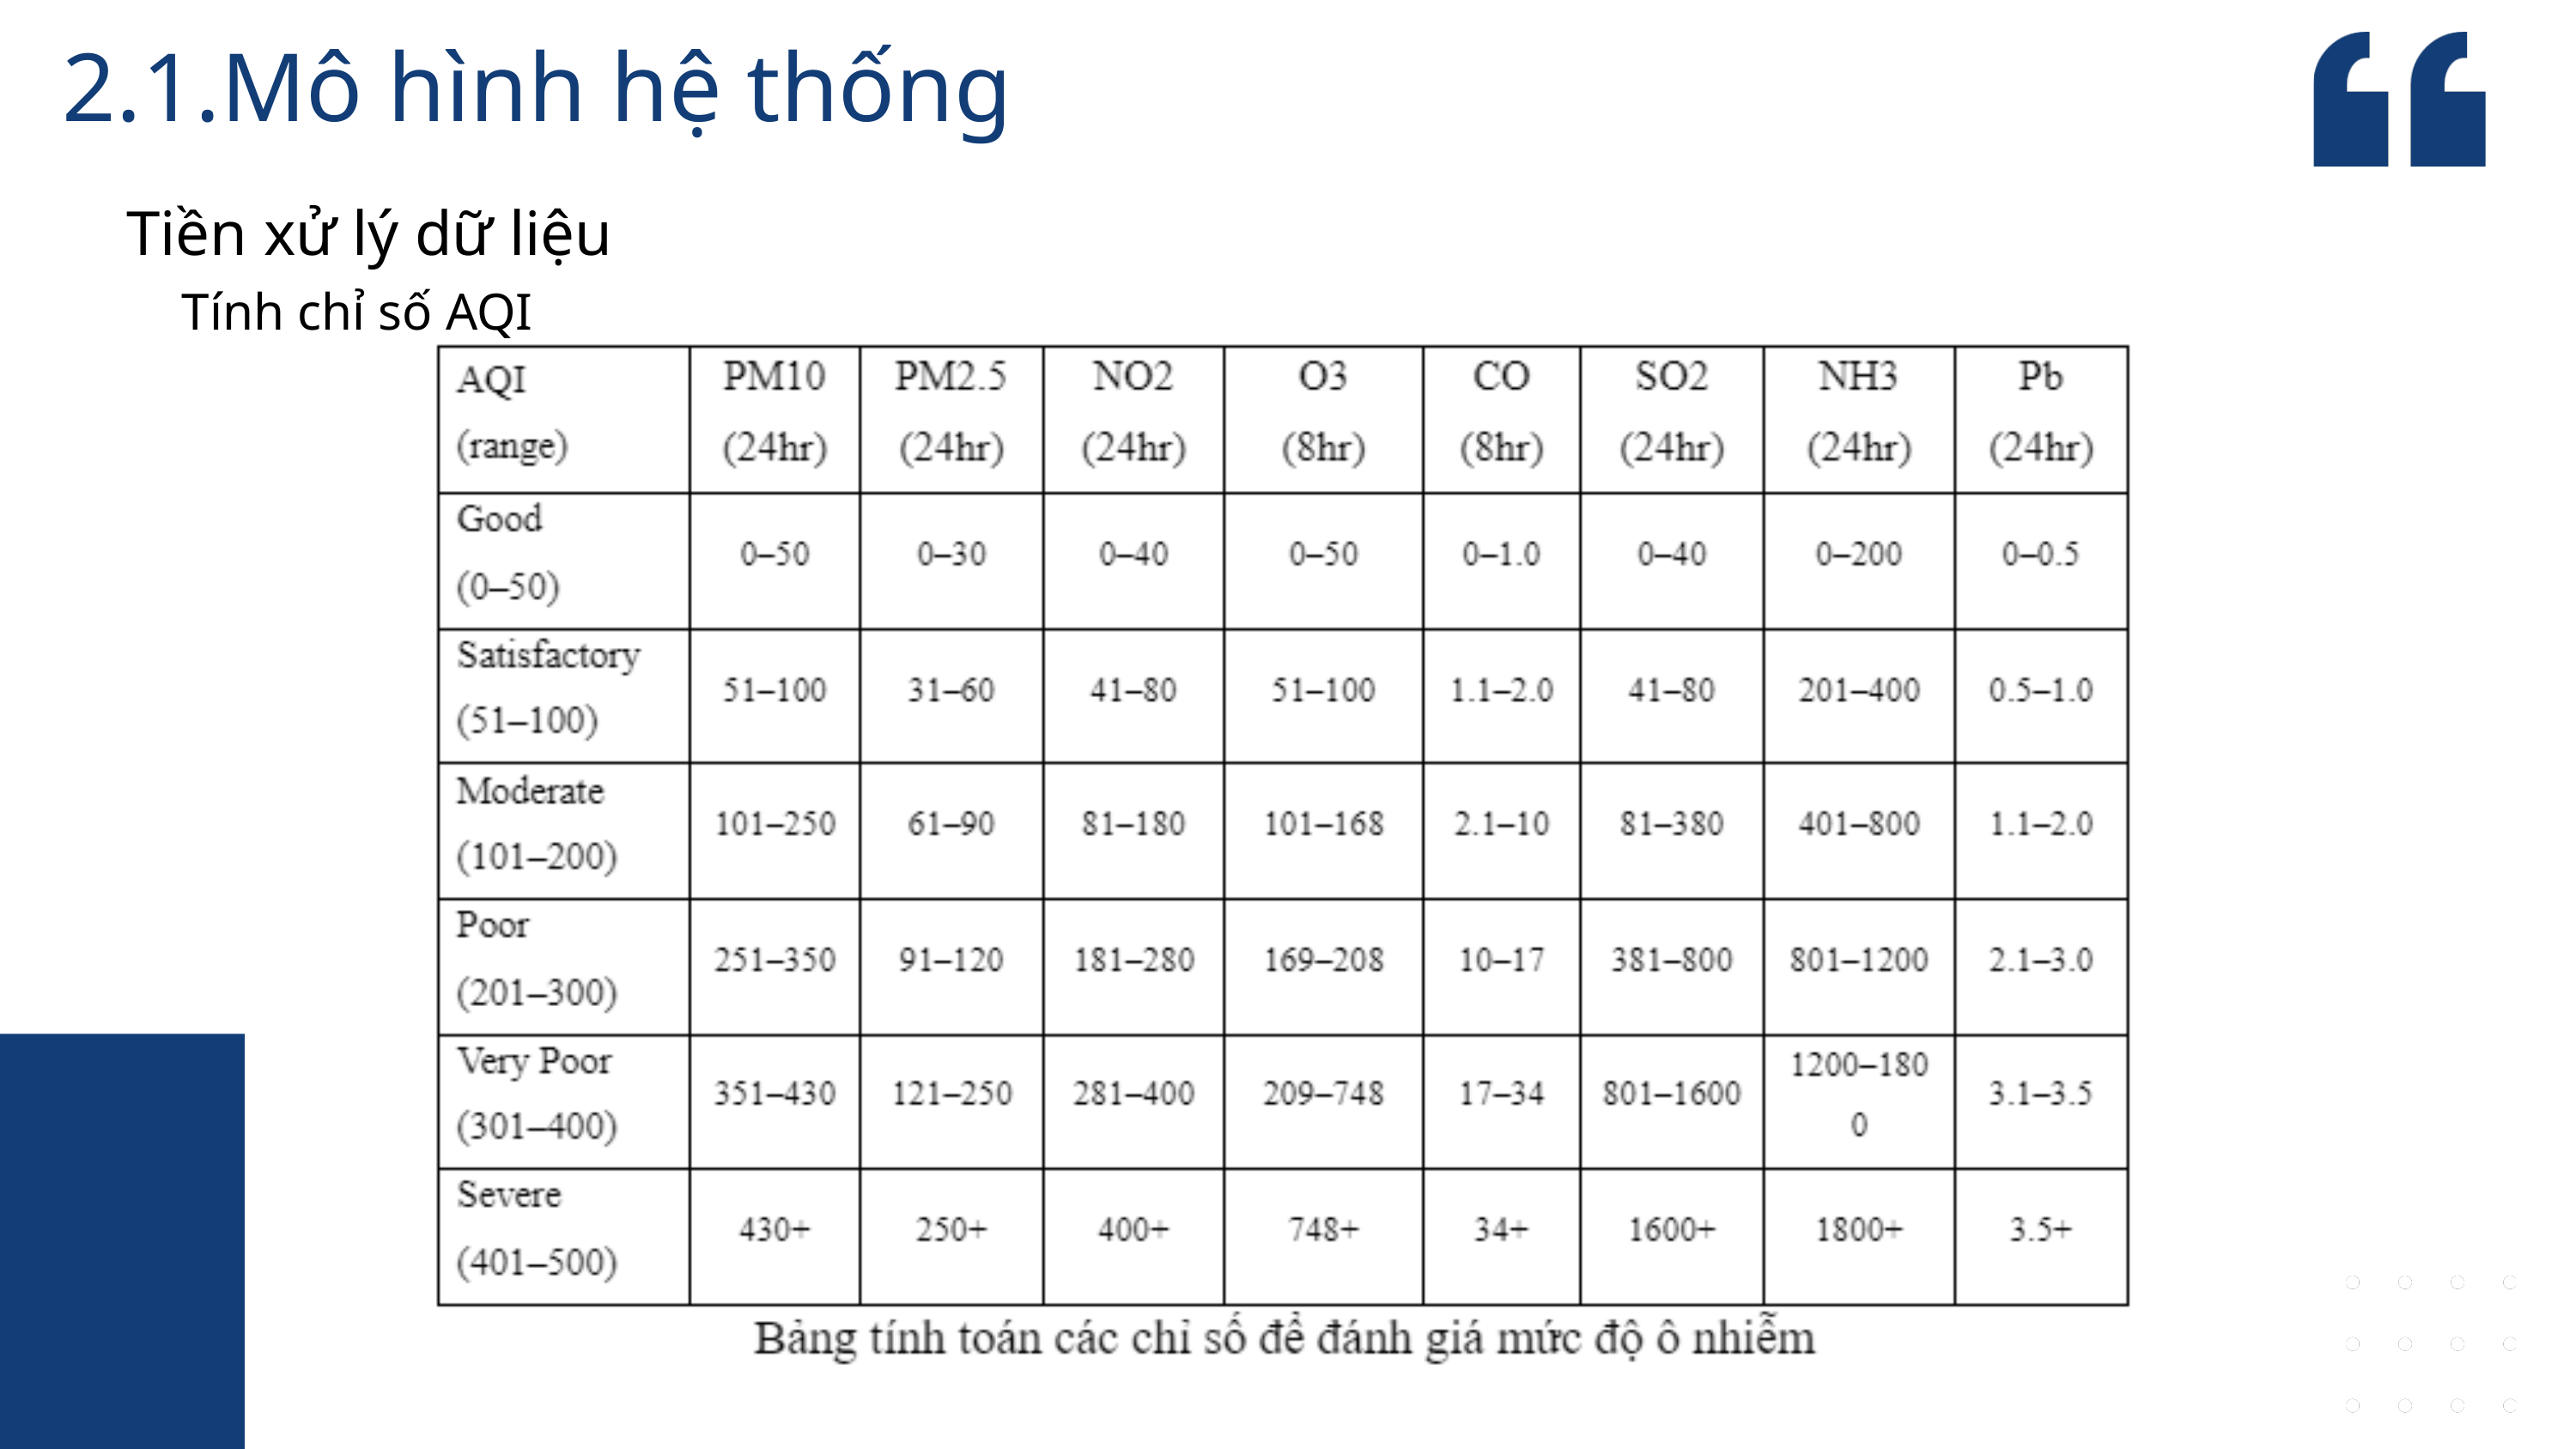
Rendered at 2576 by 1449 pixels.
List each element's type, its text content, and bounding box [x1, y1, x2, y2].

text_box 2.1.Mô hình hệ thống [62, 42, 1257, 239]
text_box [433, 341, 2143, 1367]
text_box [2346, 1276, 2517, 1449]
text_box Tiền xử lý dữ liệu [126, 182, 1193, 268]
text_box [0, 1034, 245, 1449]
text_box [2313, 32, 2486, 167]
text_box Tính chỉ số AQI [181, 270, 2230, 341]
